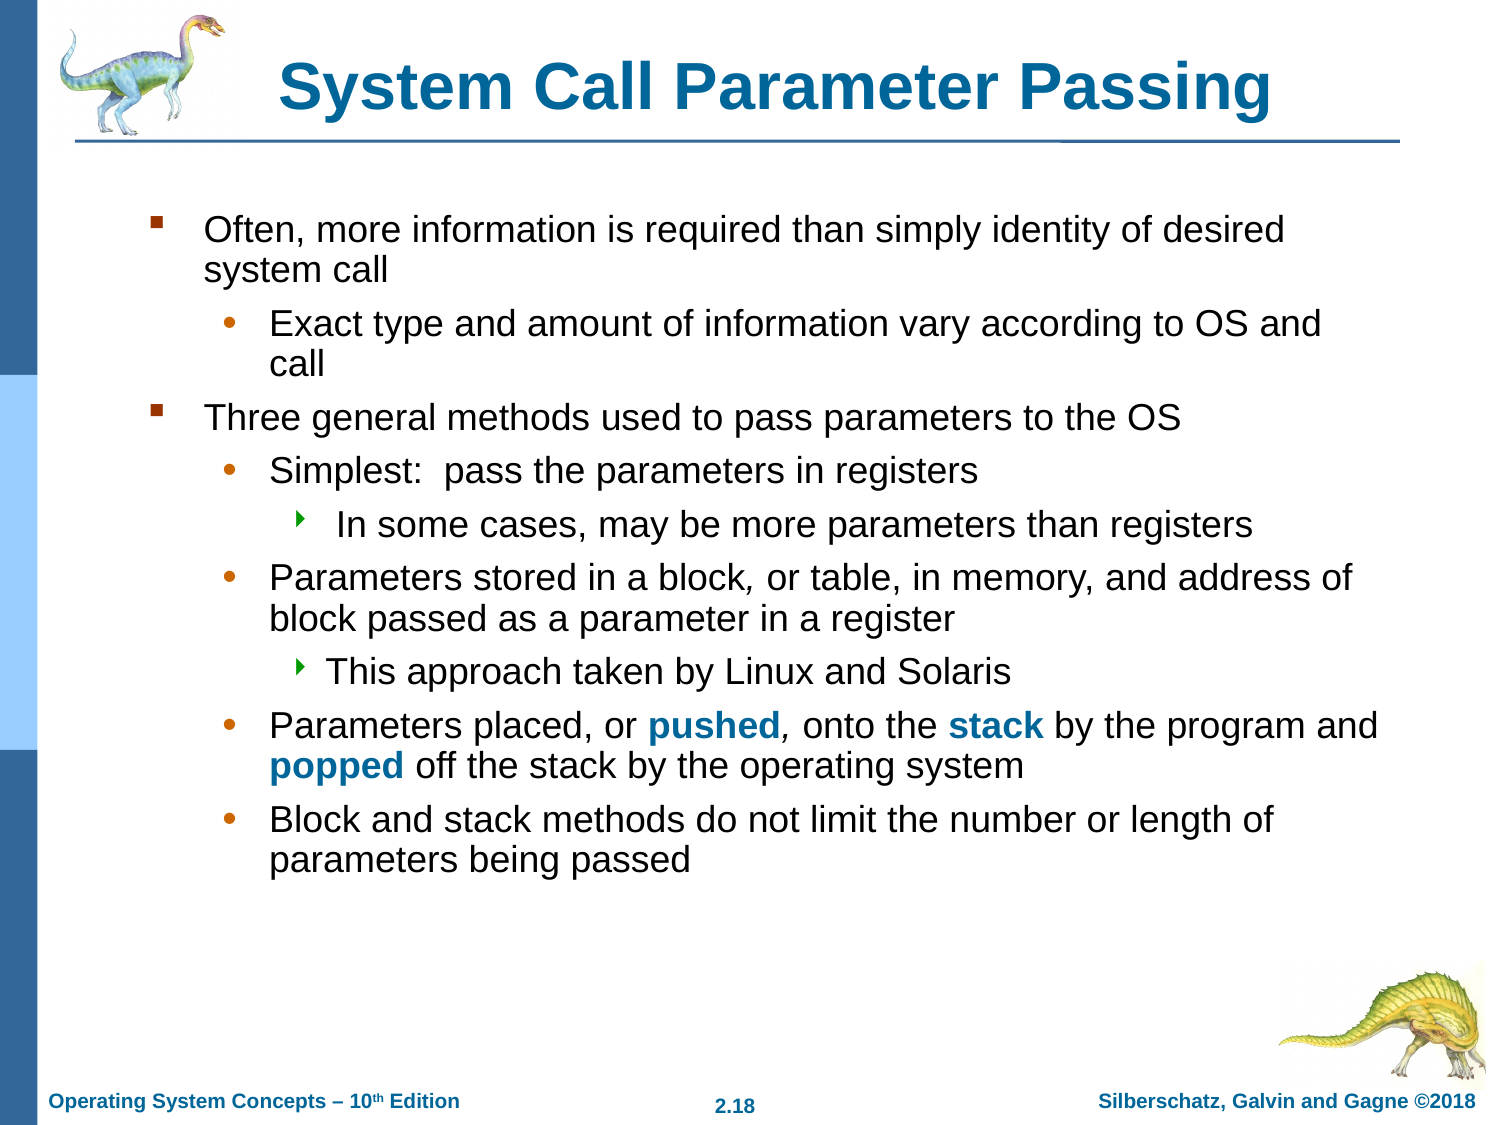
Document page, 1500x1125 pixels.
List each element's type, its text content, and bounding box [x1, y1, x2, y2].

picture [46, 0, 243, 149]
picture [1275, 959, 1486, 1090]
title System Call Parameter Passing [144, 35, 1408, 131]
list Often, more information is required than simply identity of desired system call Exact type and amount of information vary according to OS and call Three general methods used to pass parameters to the OS Simplest: pass the parameters in registers In some cases, may be more parameters than registers Parameters stored in a block, or table, in memory, and address of block passed as a parameter in a register This approach taken by Linux and Solaris Parameters placed, or pushed, onto the stack by the program and popped off the stack by the operating system Block and stack methods do not limit the number or length of parameters being passed [132, 202, 1397, 946]
